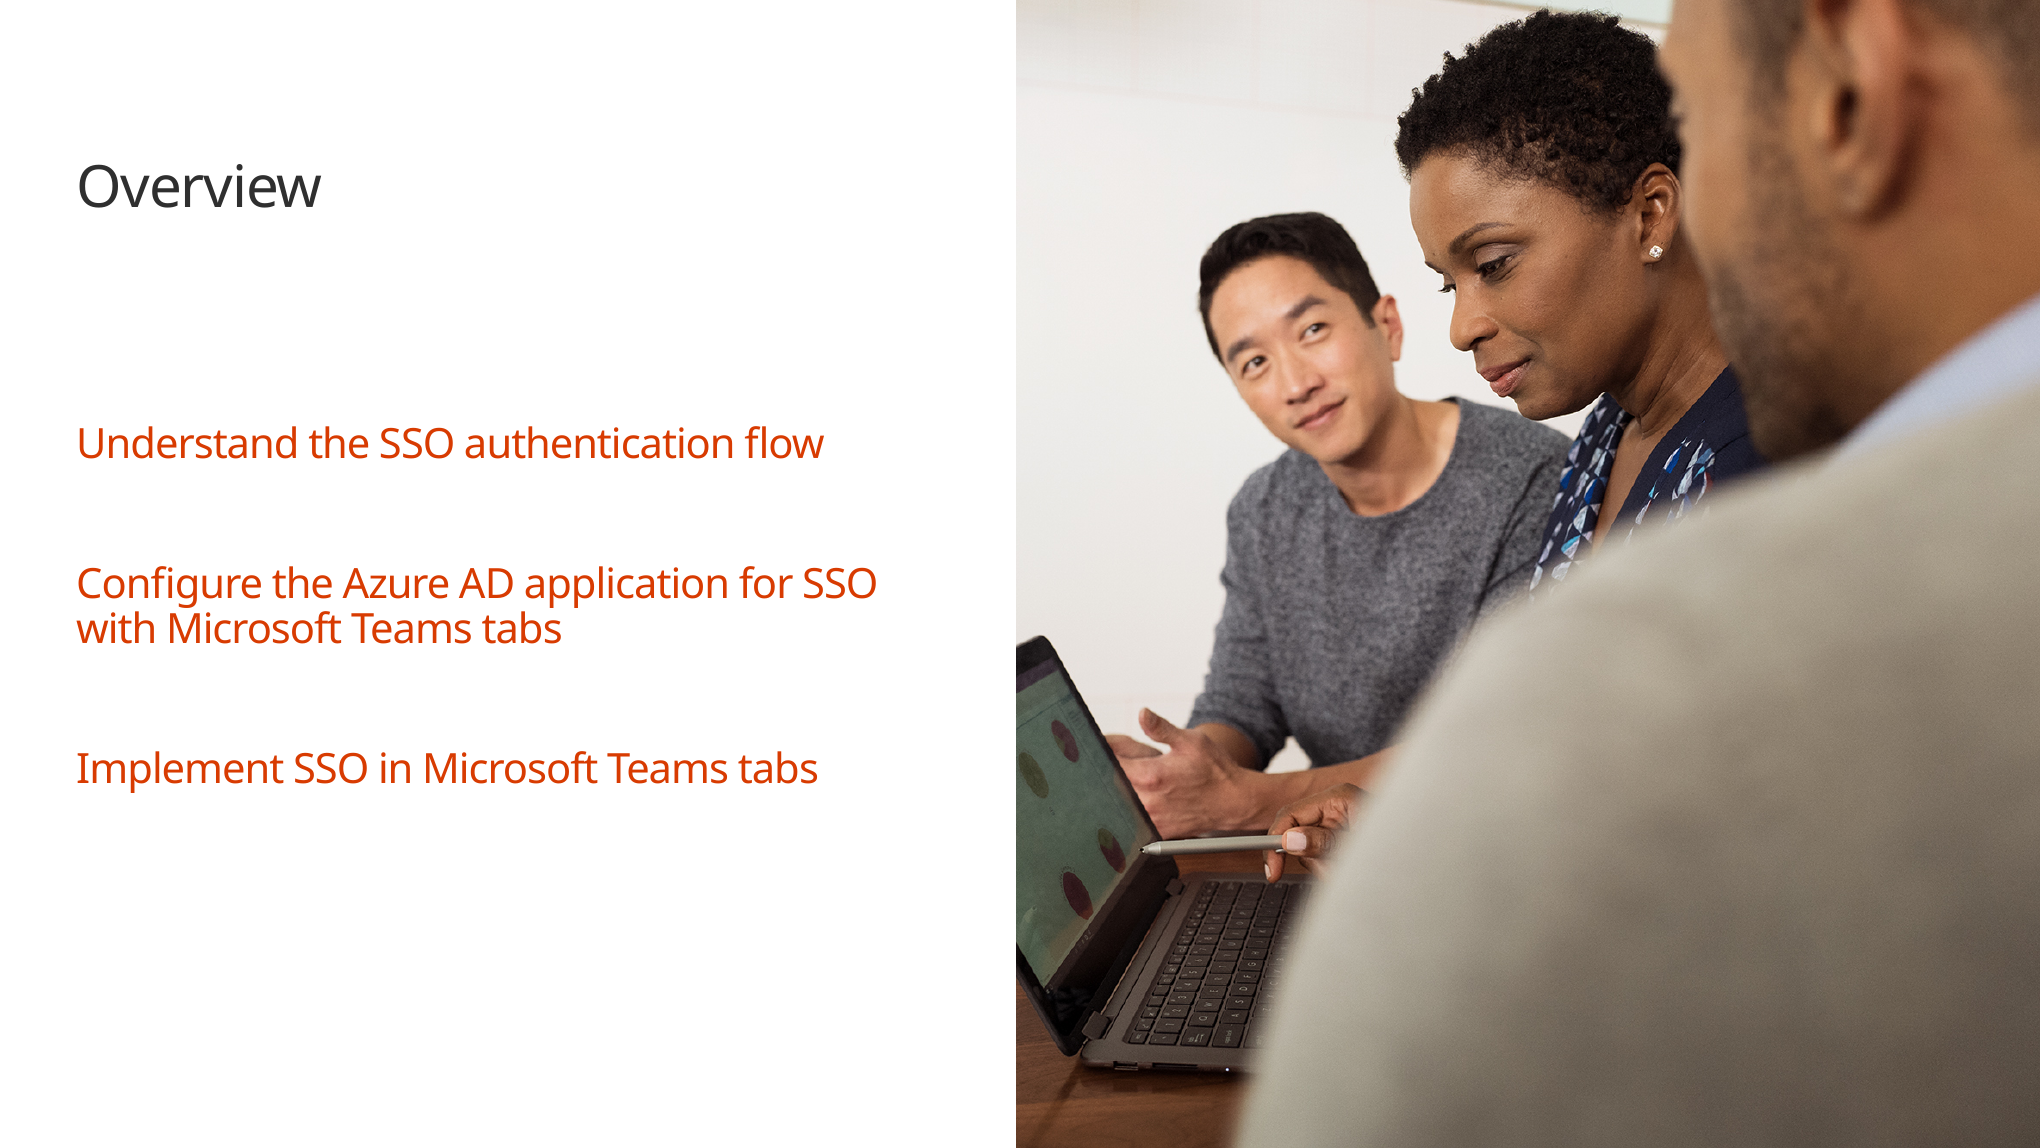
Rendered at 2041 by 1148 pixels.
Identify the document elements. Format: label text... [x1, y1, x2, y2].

title Overview [76, 157, 618, 309]
picture [1015, 0, 2041, 1148]
list Understand the SSO authentication flow Configure the Azure AD application for SSO with Microsoft Teams tabs Implement SSO in Microsoft Teams tabs [76, 422, 913, 1056]
